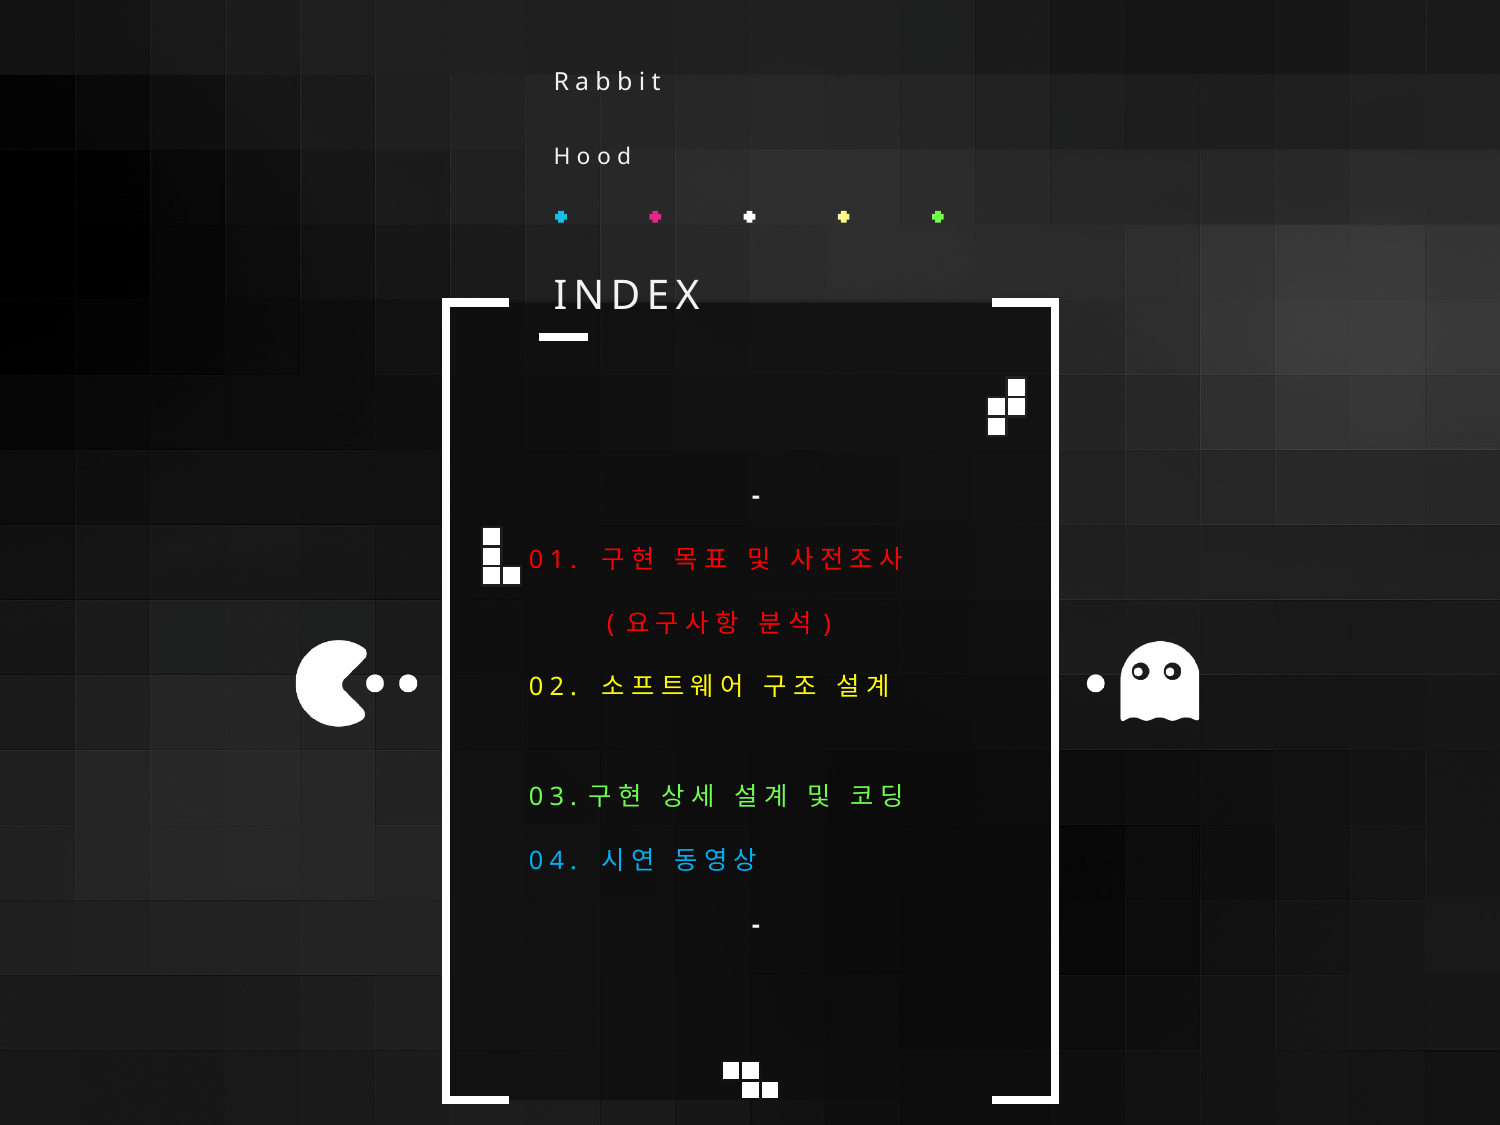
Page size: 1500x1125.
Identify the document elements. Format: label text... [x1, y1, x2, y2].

list - 01. 구현 목표 및 사전조사 (요구사항 분석) 02. 소프트웨어 구조 설계 03.구현 상세 설계 및 코딩 04. 시연 동영상 - [513, 456, 998, 951]
list Hood [553, 128, 948, 187]
picture [0, 0, 1500, 1125]
subtitle INDEX [553, 267, 948, 327]
list Rabbit [553, 51, 948, 113]
